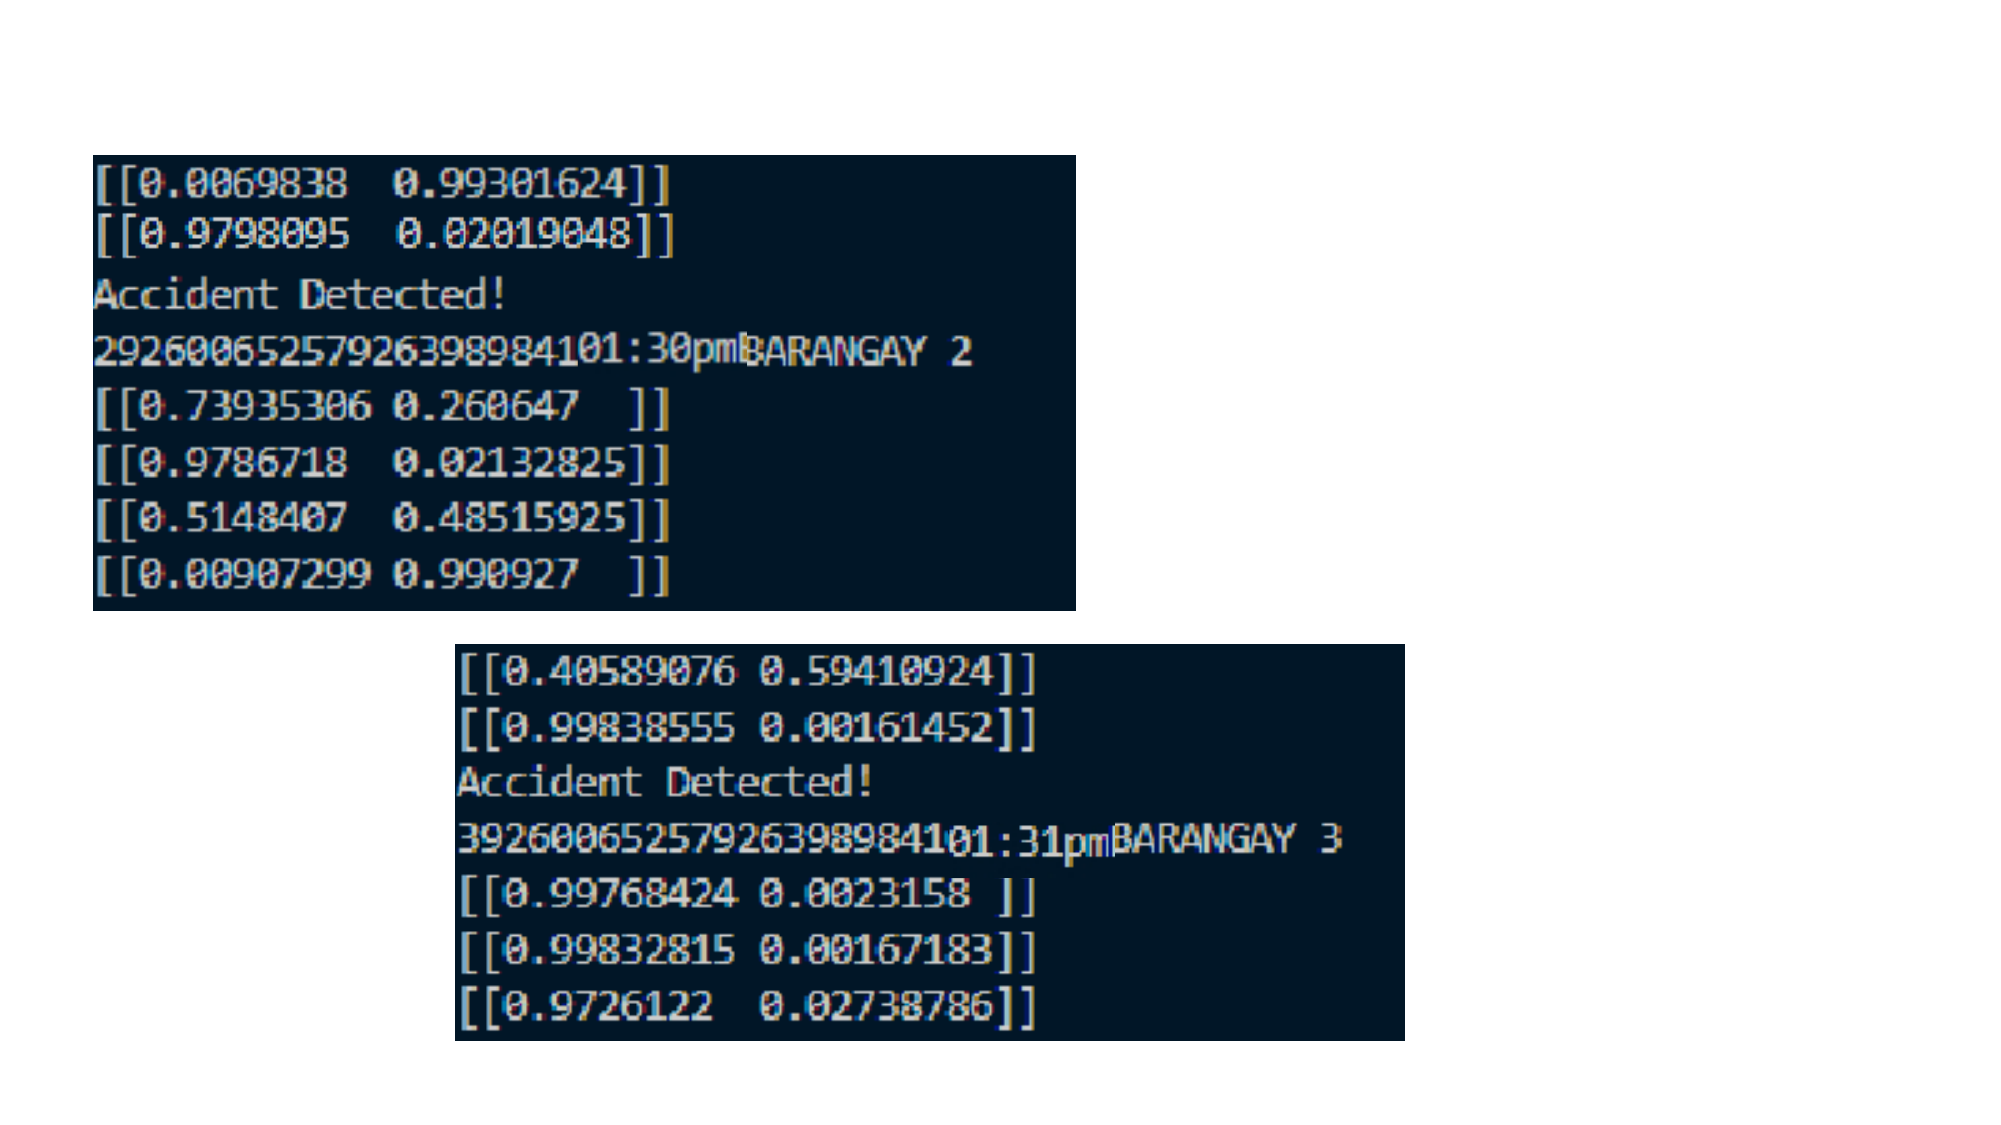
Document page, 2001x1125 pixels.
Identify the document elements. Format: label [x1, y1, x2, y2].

picture [93, 155, 1076, 611]
picture [455, 644, 1405, 1041]
